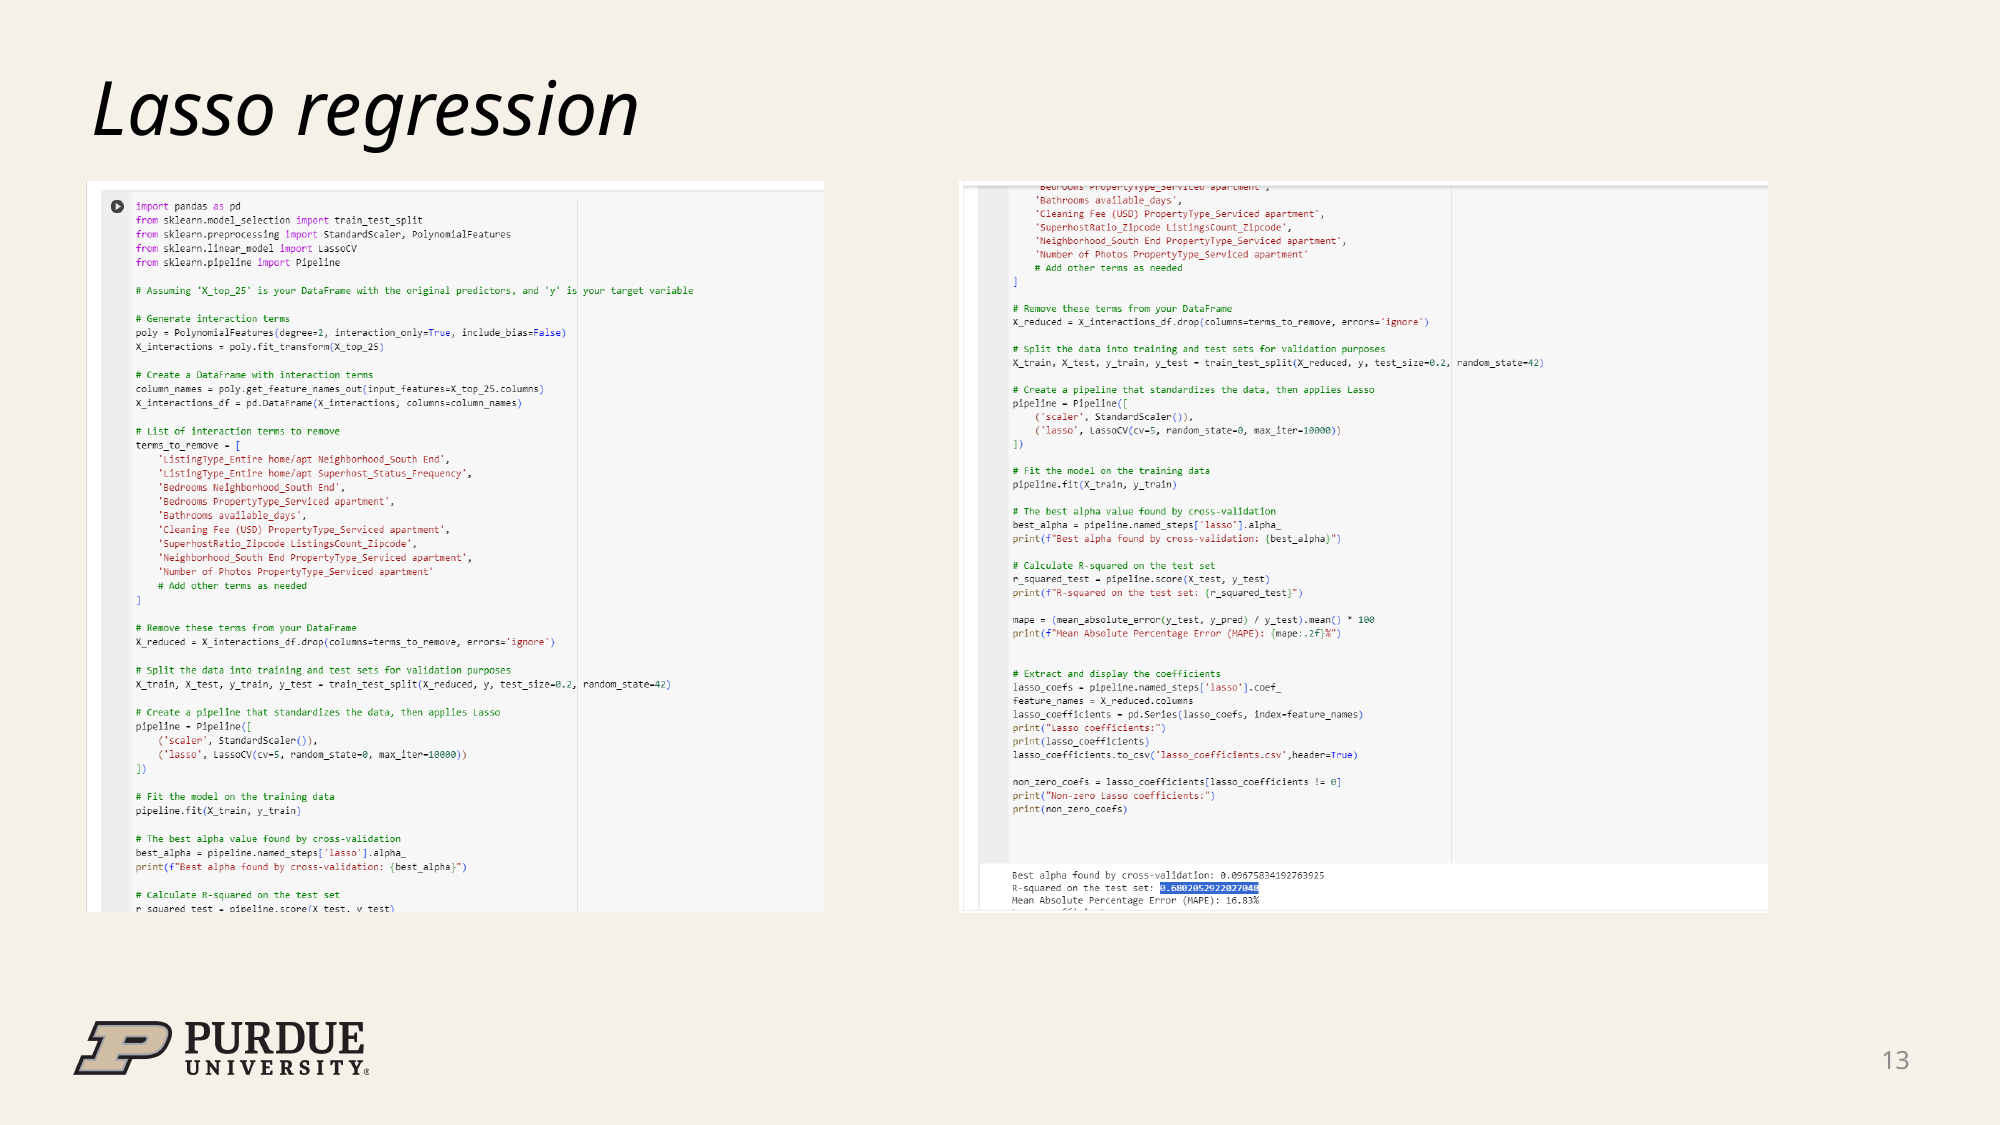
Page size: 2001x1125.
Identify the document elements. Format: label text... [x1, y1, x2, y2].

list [959, 181, 1768, 913]
slide_number 13 [1744, 1031, 1925, 1092]
title Lasso regression [76, 63, 1925, 160]
picture [86, 181, 824, 912]
